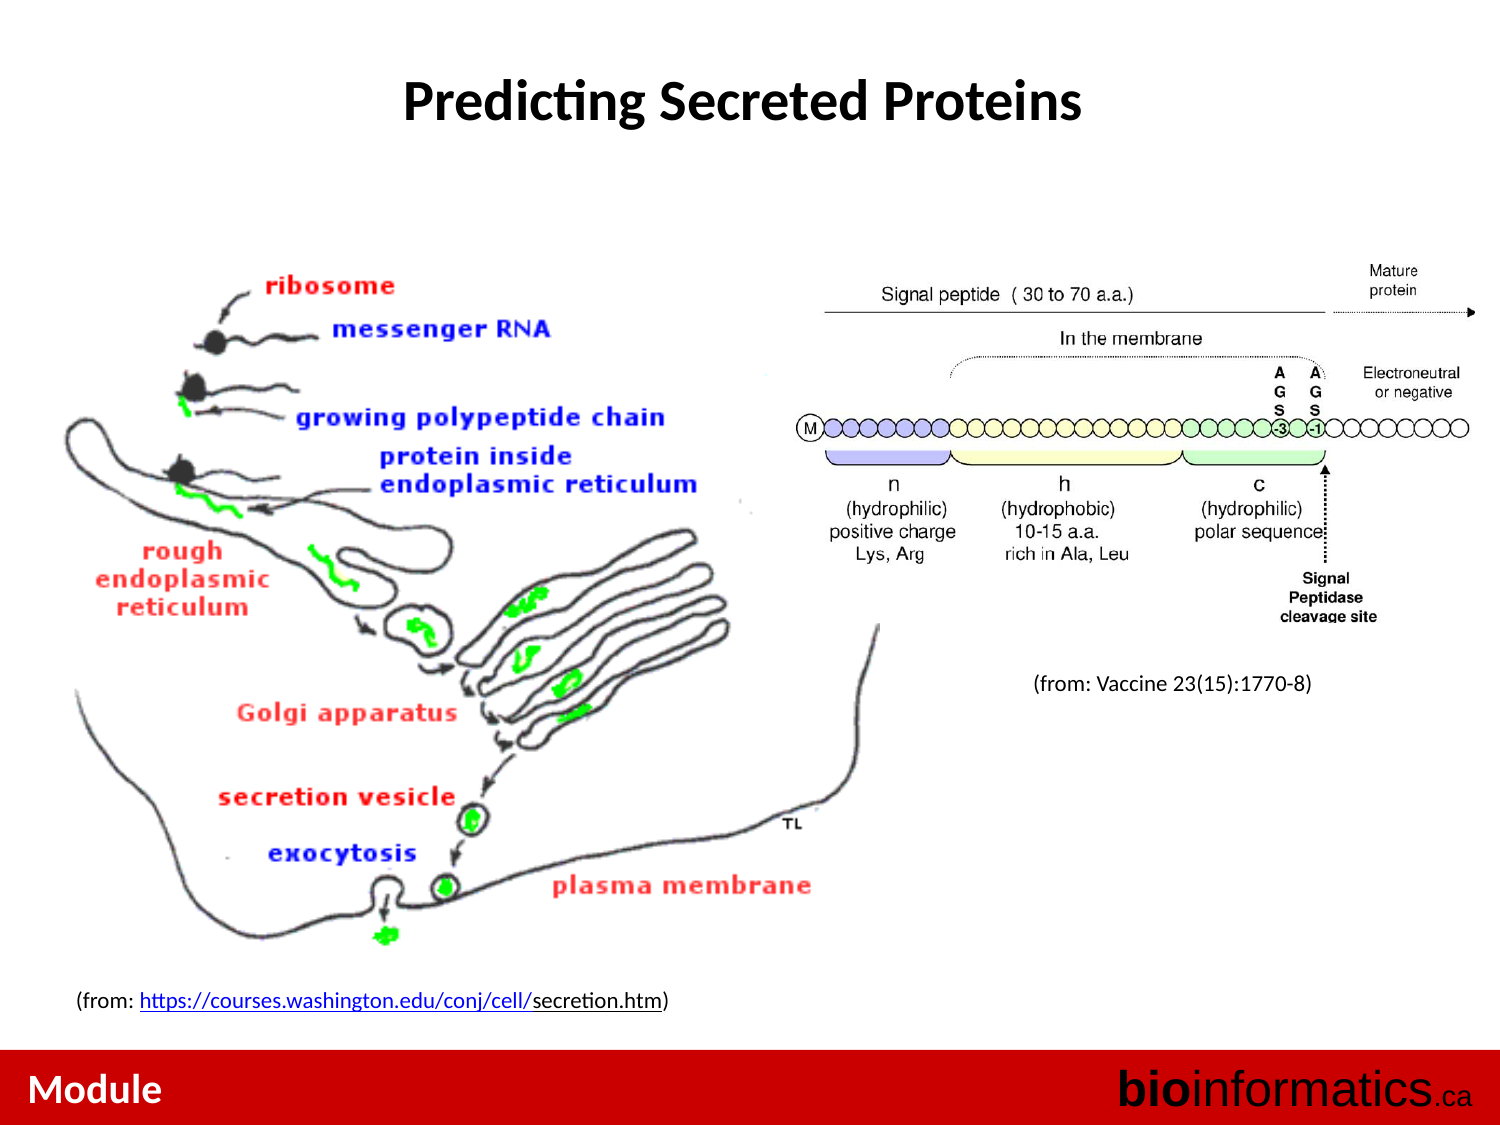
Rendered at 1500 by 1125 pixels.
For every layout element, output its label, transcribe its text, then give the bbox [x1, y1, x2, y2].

picture [17, 245, 880, 1001]
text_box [0, 1048, 1500, 1125]
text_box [795, 264, 1476, 705]
text_box Predicting Secreted Proteins [388, 54, 1098, 139]
text_box (from: https://courses.washington.edu/conj/cell/secretion.htm) [61, 1009, 744, 1021]
